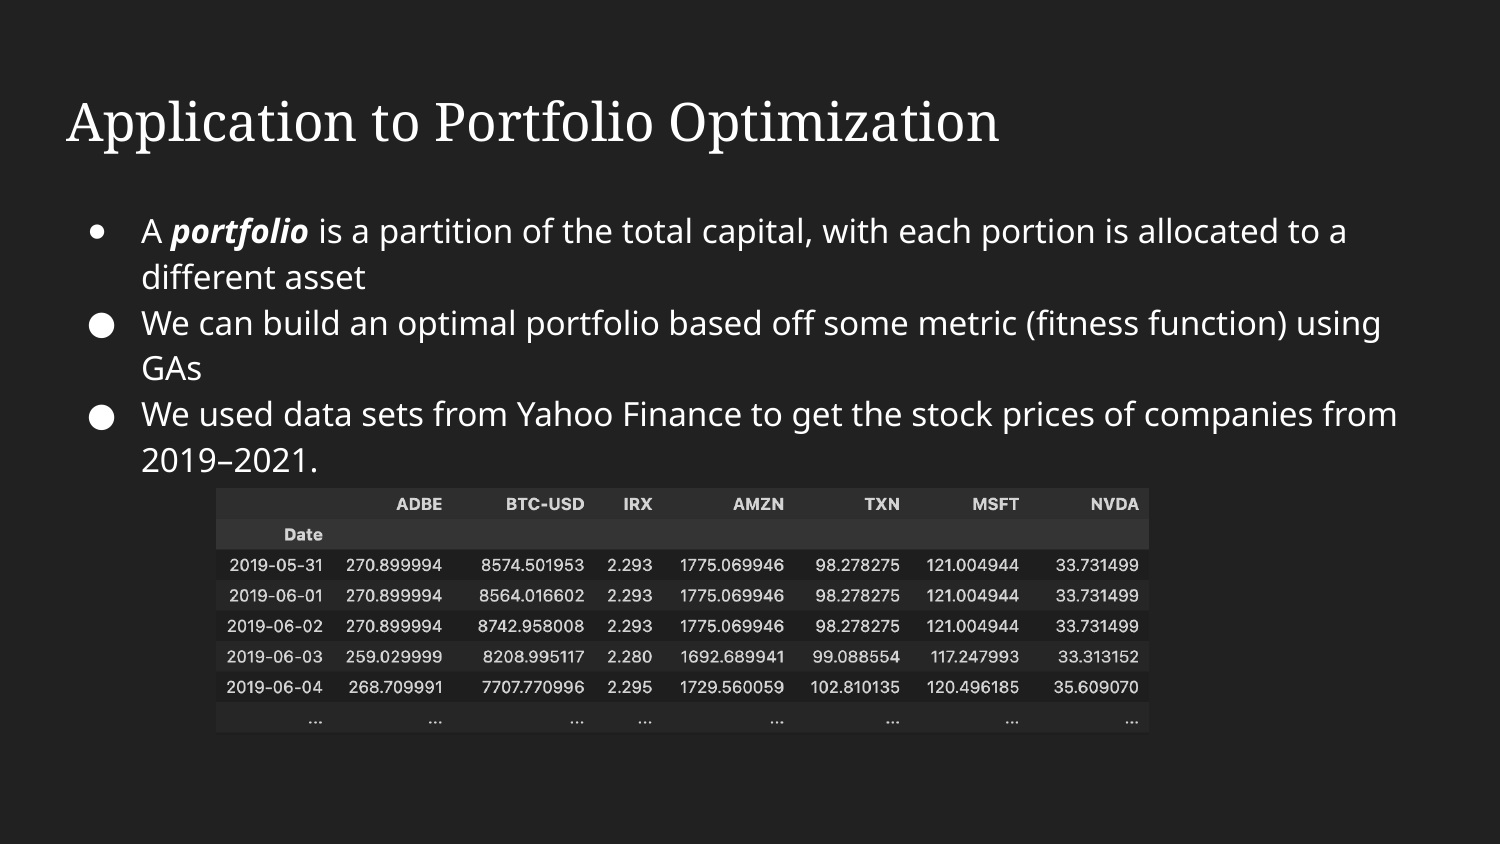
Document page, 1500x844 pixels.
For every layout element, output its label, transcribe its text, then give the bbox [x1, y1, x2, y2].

title Application to Portfolio Optimization [51, 72, 1449, 167]
list A portfolio is a partition of the total capital, with each portion is allocated to a different asset We can build an optimal portfolio based off some metric (fitness function) using GAs We used data sets from Yahoo Finance to get the stock prices of companies from 2019–2021. [51, 189, 1449, 750]
picture [216, 487, 1149, 735]
